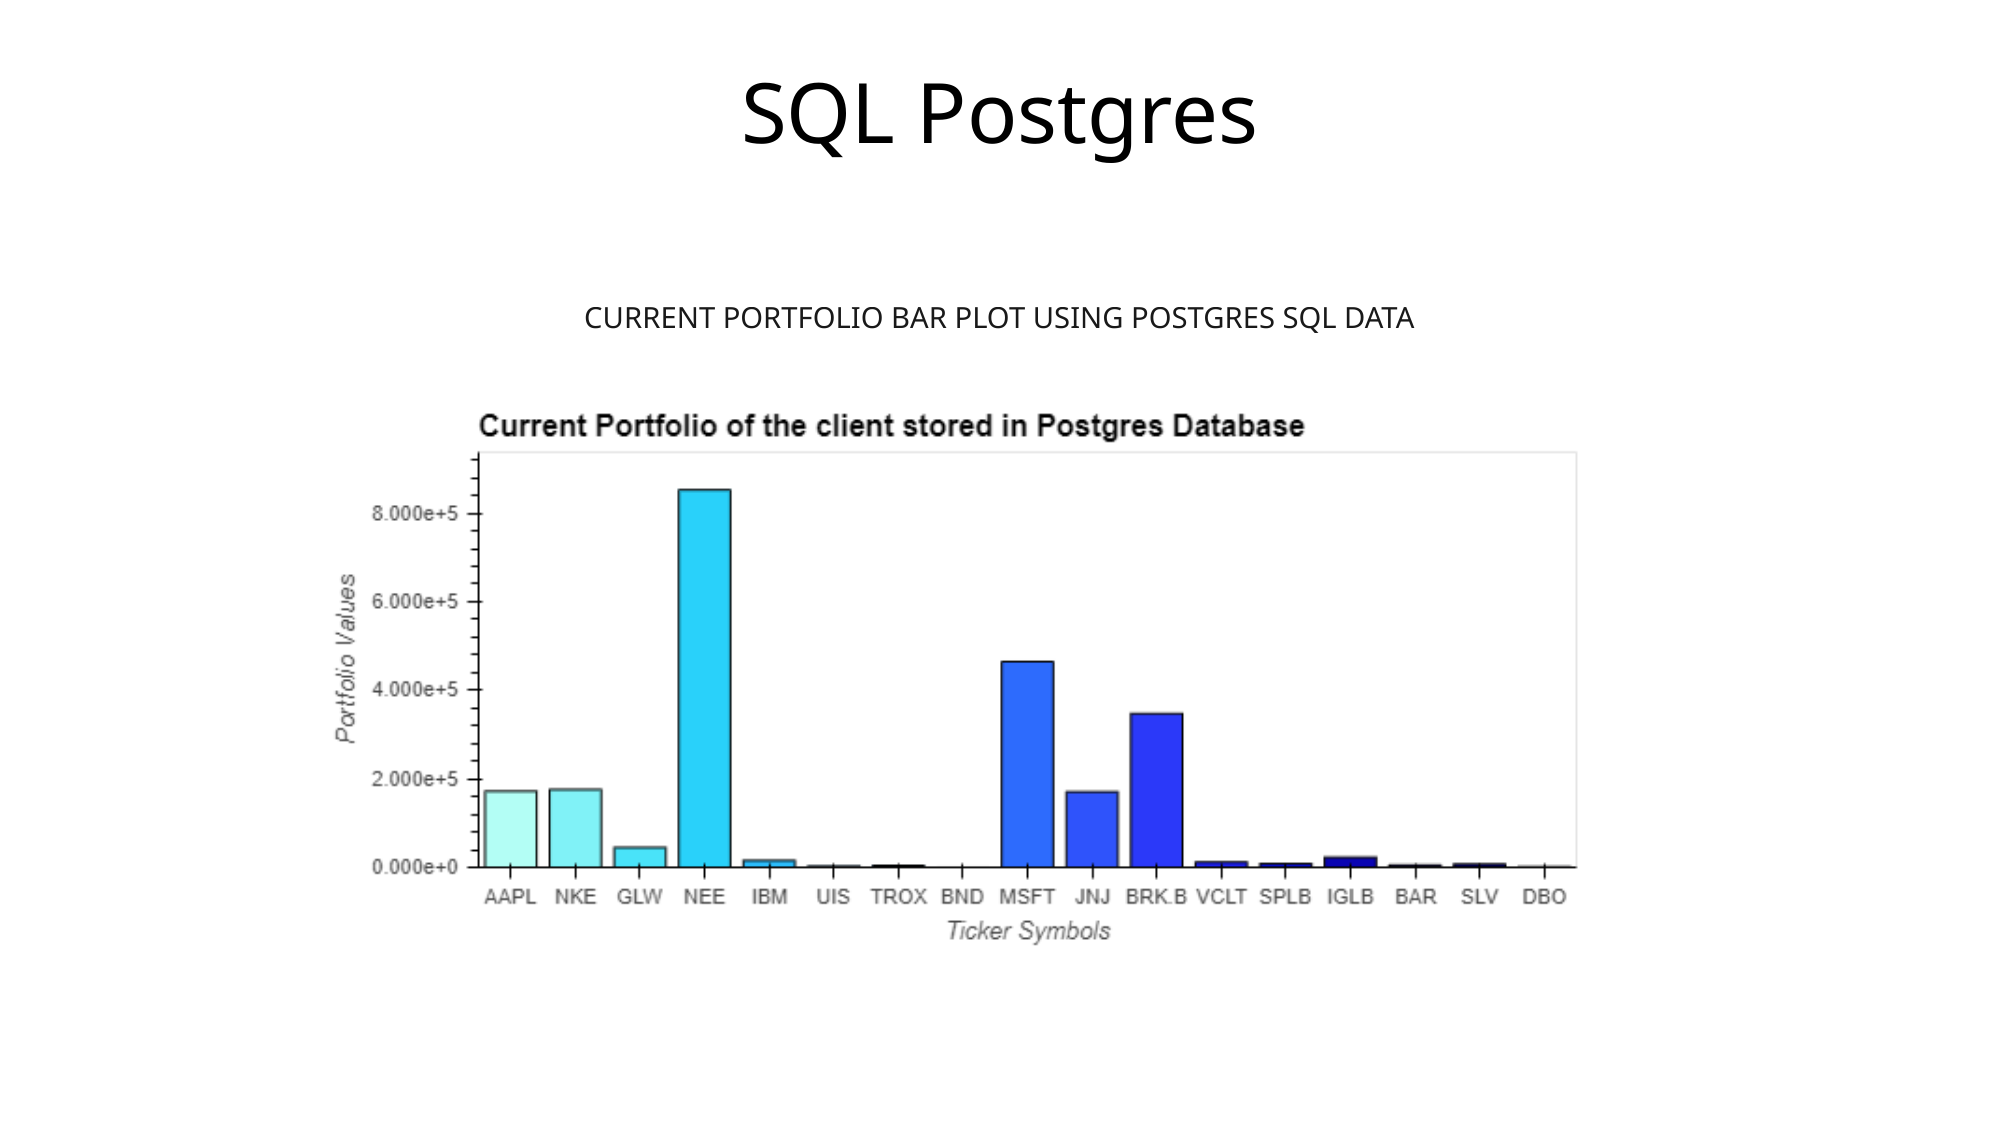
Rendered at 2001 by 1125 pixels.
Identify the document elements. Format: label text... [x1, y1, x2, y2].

text_box CURRENT PORTFOLIO BAR PLOT USING POSTGRES SQL DATA [62, 303, 1937, 328]
text_box SQL Postgres [15, 73, 1984, 137]
picture [324, 390, 1632, 951]
